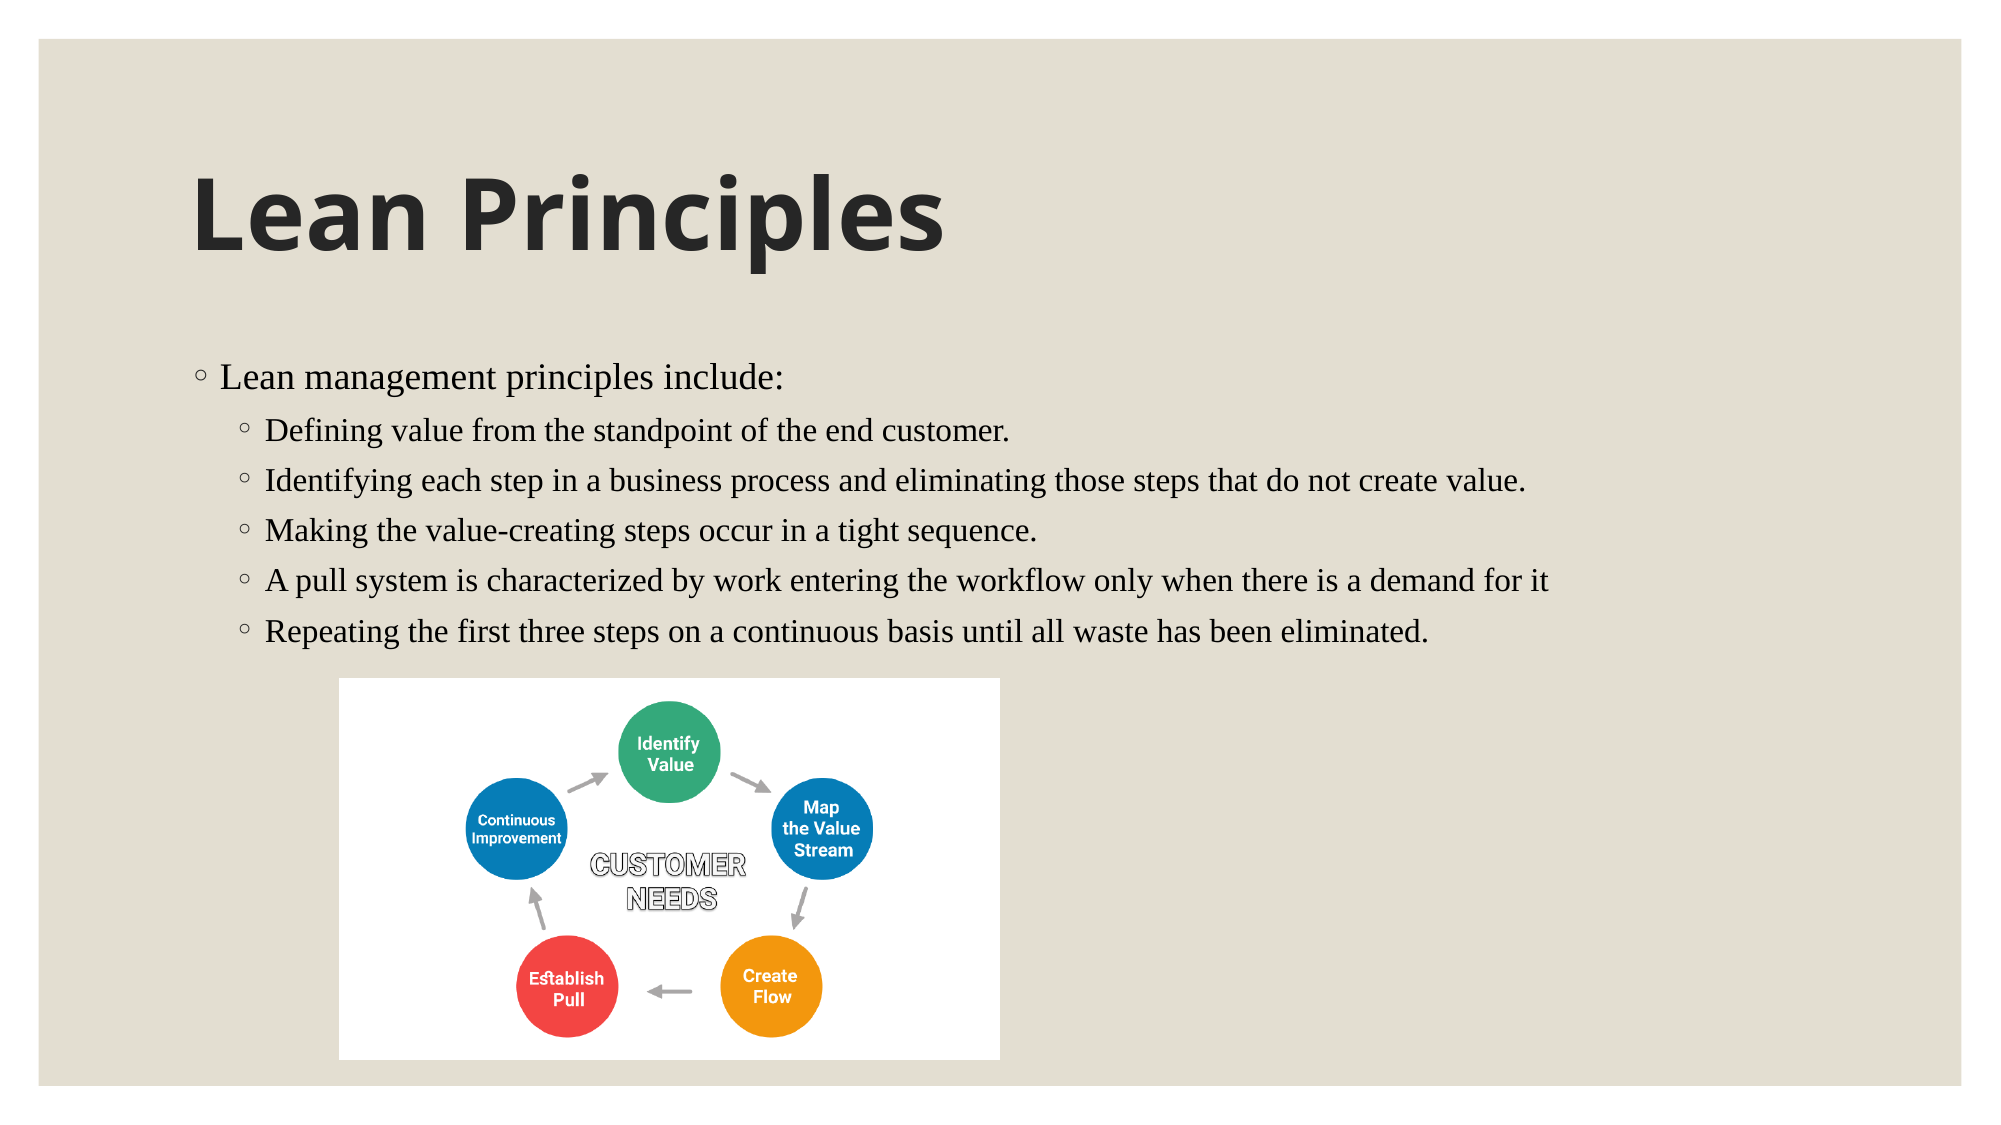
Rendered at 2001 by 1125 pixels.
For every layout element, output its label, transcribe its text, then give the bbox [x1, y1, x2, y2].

picture [339, 677, 1001, 1061]
title Lean Principles [174, 105, 1825, 331]
list Lean management principles include: Defining value from the standpoint of the end customer. Identifying each step in a business process and eliminating those steps that do not create value. Making the value-creating steps occur in a tight sequence. A pull system is characterized by work entering the workflow only when there is a demand for it Repeating the first three steps on a continuous basis until all waste has been eliminated. [174, 345, 1825, 990]
